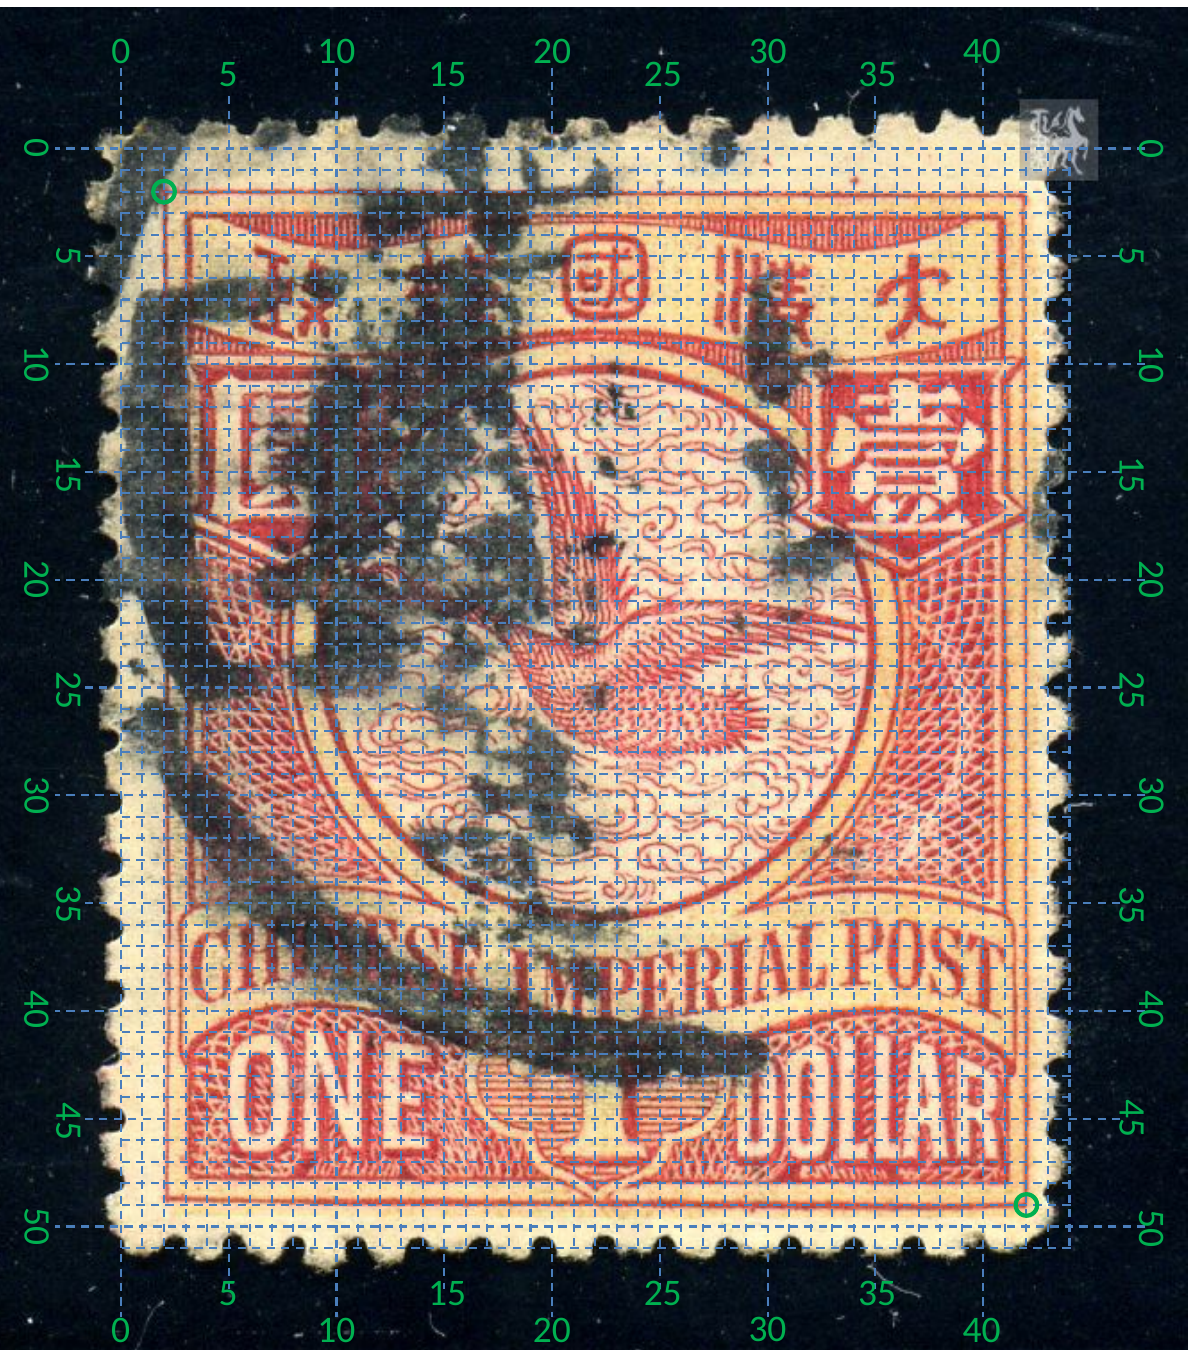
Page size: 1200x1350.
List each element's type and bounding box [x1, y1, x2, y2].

picture [0, 7, 1188, 1350]
text_box [16, 18, 1185, 1350]
